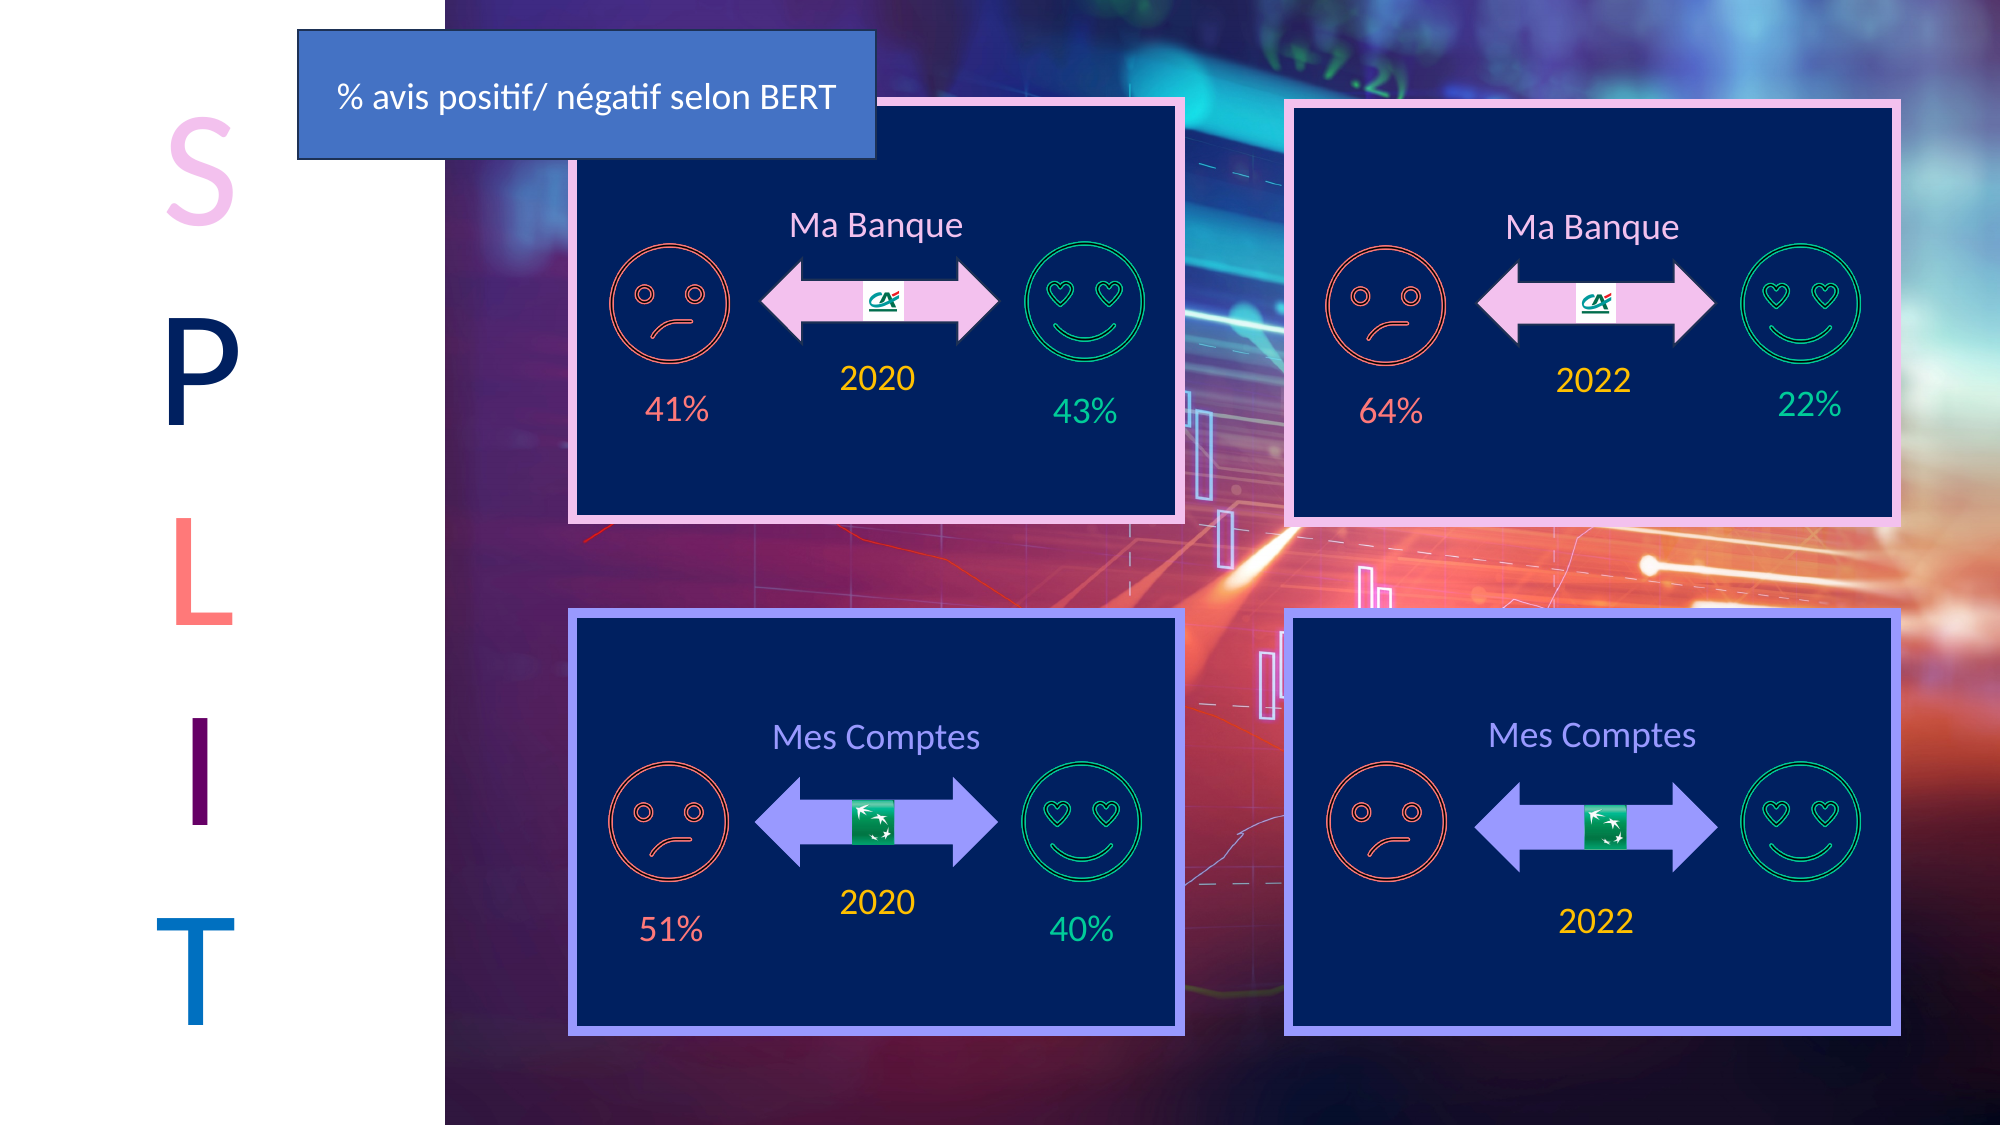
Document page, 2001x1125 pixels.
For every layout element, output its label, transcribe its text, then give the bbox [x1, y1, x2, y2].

picture [445, 0, 2000, 1125]
text_box % avis positif/ négatif selon BERT [297, 29, 445, 160]
text_box SPLIT [140, 51, 262, 1066]
